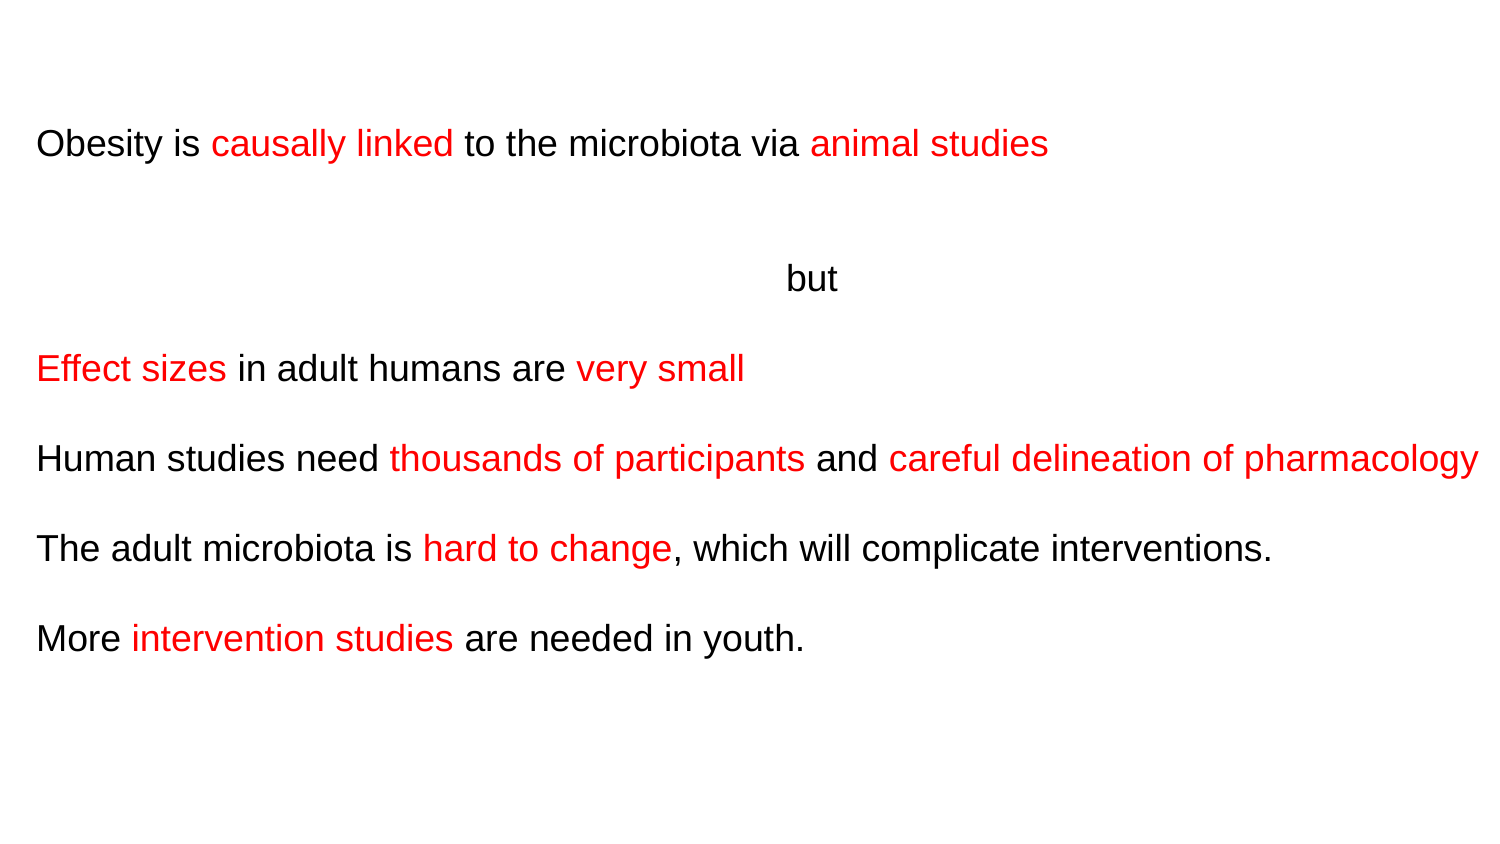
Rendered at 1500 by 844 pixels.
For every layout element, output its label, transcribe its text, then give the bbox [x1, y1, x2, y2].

text_box Obesity is causally linked to the microbiota via animal studies but Effect sizes in adult humans are very small Human studies need thousands of participants and careful delineation of pharmacology The adult microbiota is hard to change, which will complicate interventions. More intervention studies are needed in youth. [21, 111, 1494, 667]
